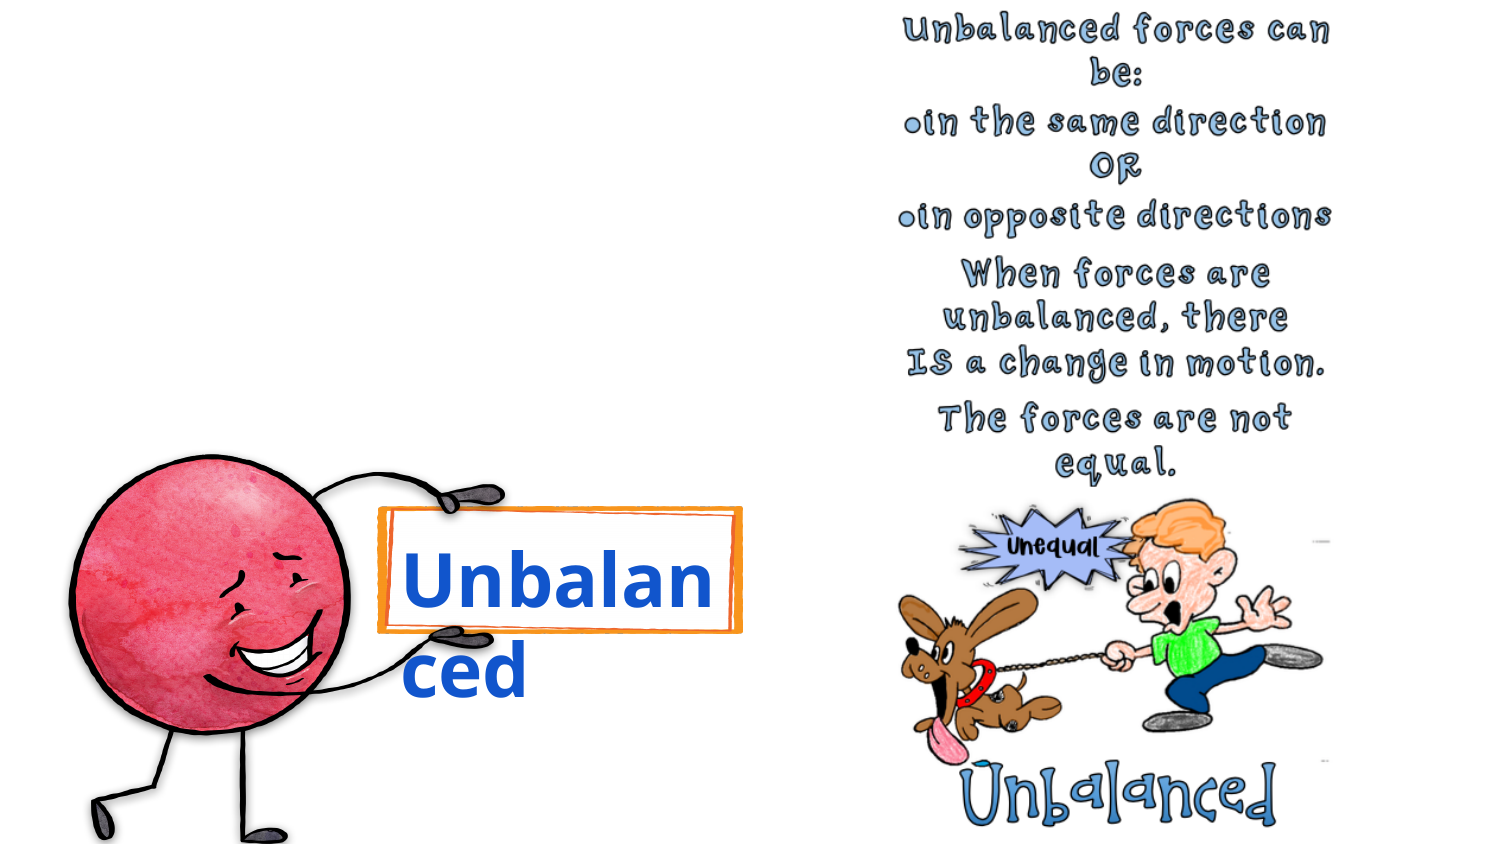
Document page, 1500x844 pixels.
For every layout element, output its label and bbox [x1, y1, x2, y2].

picture [888, 0, 1351, 844]
picture [68, 448, 743, 844]
